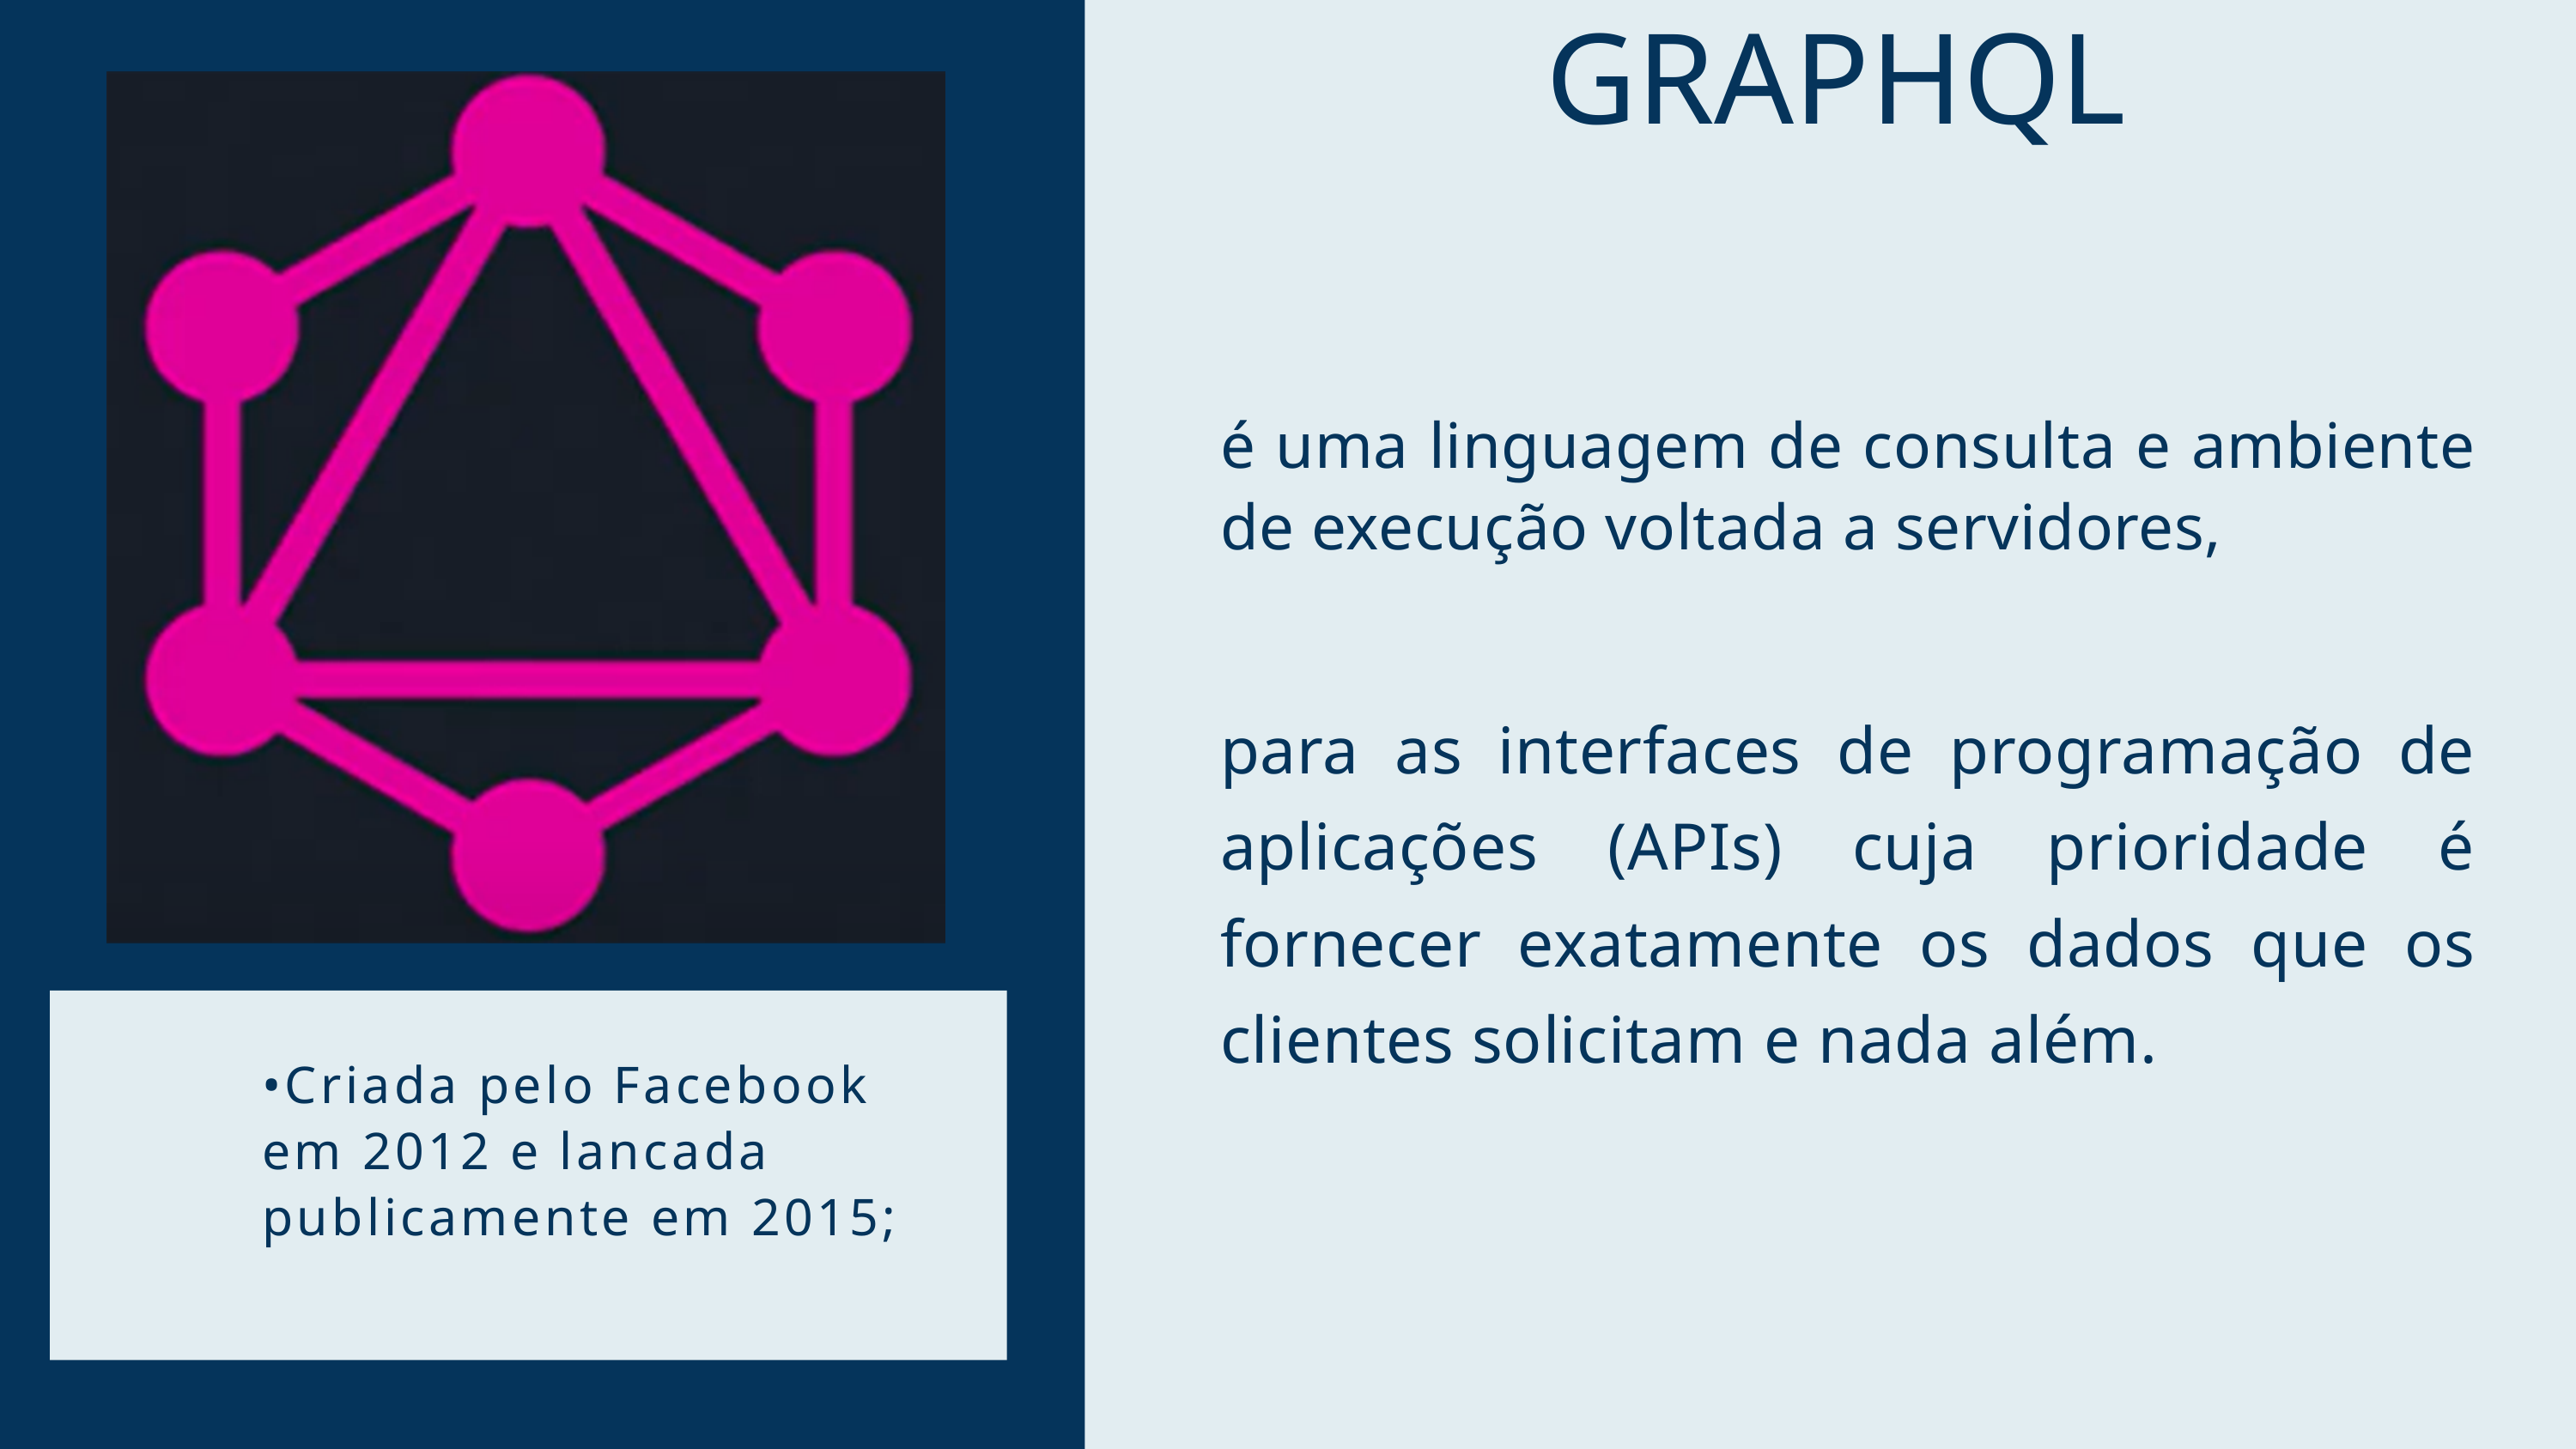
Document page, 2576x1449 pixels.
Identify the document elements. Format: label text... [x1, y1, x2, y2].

picture [106, 71, 945, 943]
text_box GRAPHQL [1241, 0, 2432, 149]
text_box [49, 990, 1007, 1361]
text_box [0, 0, 1085, 1449]
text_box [1219, 403, 2478, 1449]
